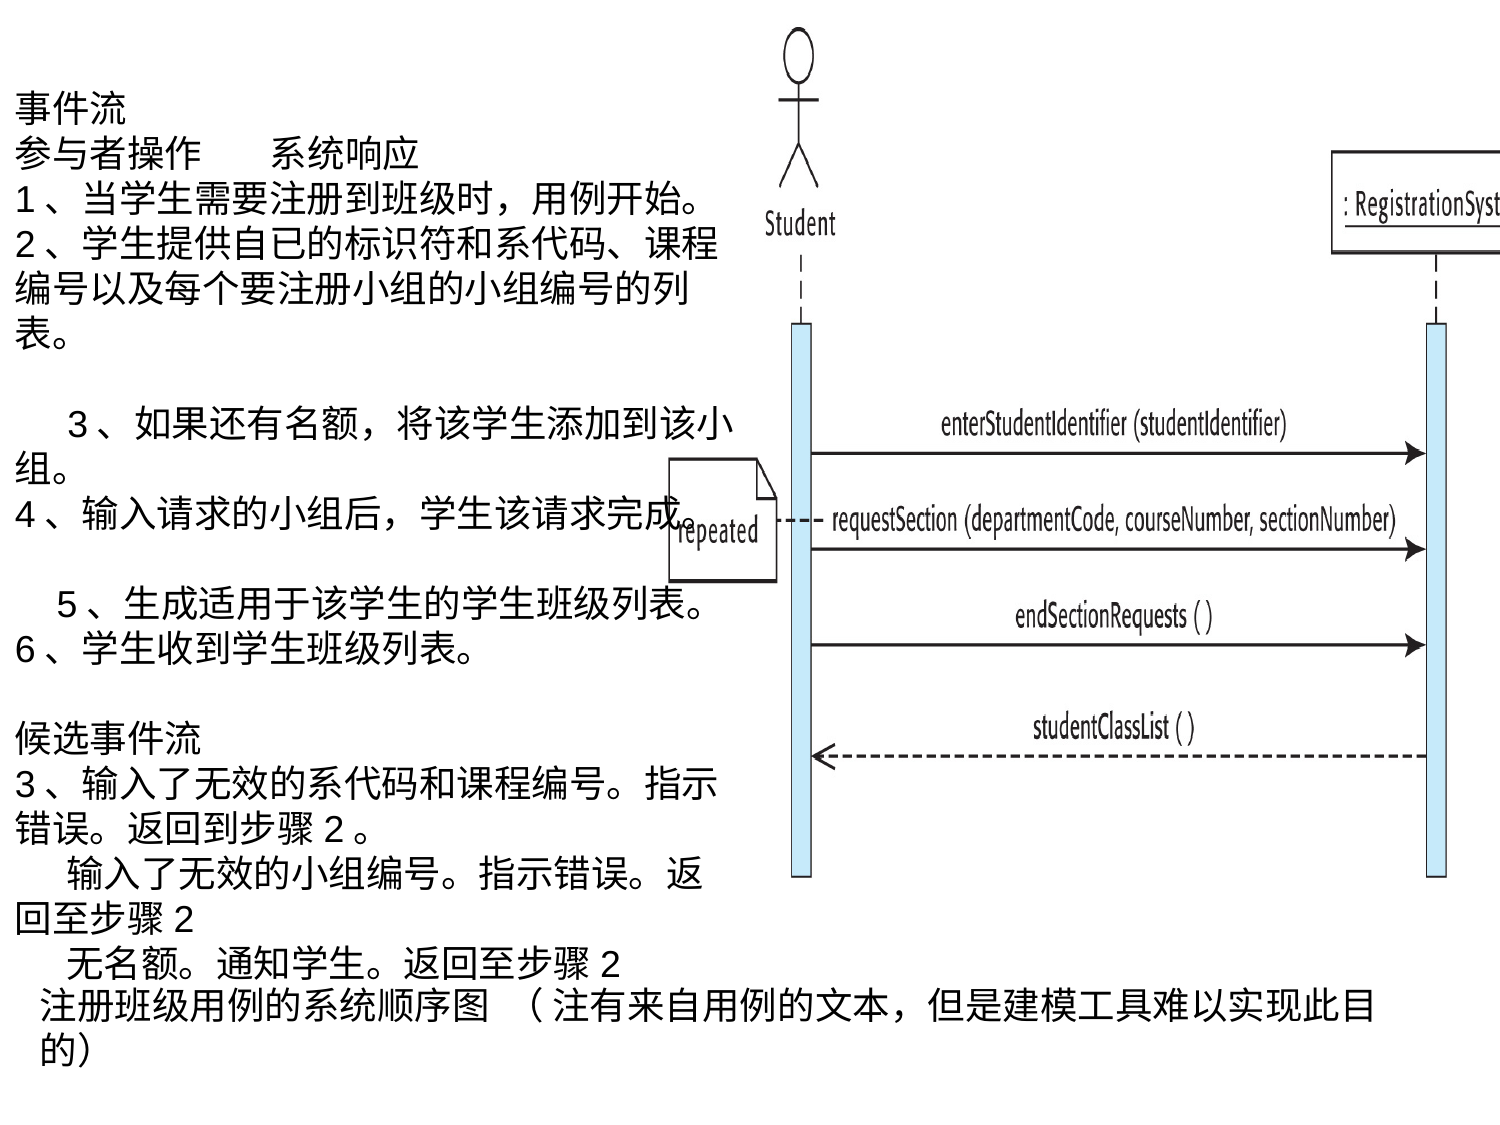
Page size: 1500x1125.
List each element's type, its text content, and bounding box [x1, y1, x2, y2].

text_box 注册班级用例的系统顺序图 （ 注有来自用例的文本，但是建模工具难以实现此目的） [24, 974, 1463, 1080]
text_box 事件流 参与者操作 系统响应 1、当学生需要注册到班级时，用例开始。 2、学生提供自已的标识符和系代码、课程 编号以及每个要注册小组的小组编号的列表。 3、如果还有名额，将该学生添加到该小组。 4、输入请求的小组后，学生该请求完成。 5、生成适用于该学生的学生班级列表。 6、学生收到学生班级列表。 候选事件流 3、输入了无效的系代码和课程编号。指示错误。返回到步骤2。 输入了无效的小组编号。指示错误。返回至步骤2 无名额。通知学生。返回至步骤2 [0, 78, 750, 993]
picture [662, 0, 1500, 900]
